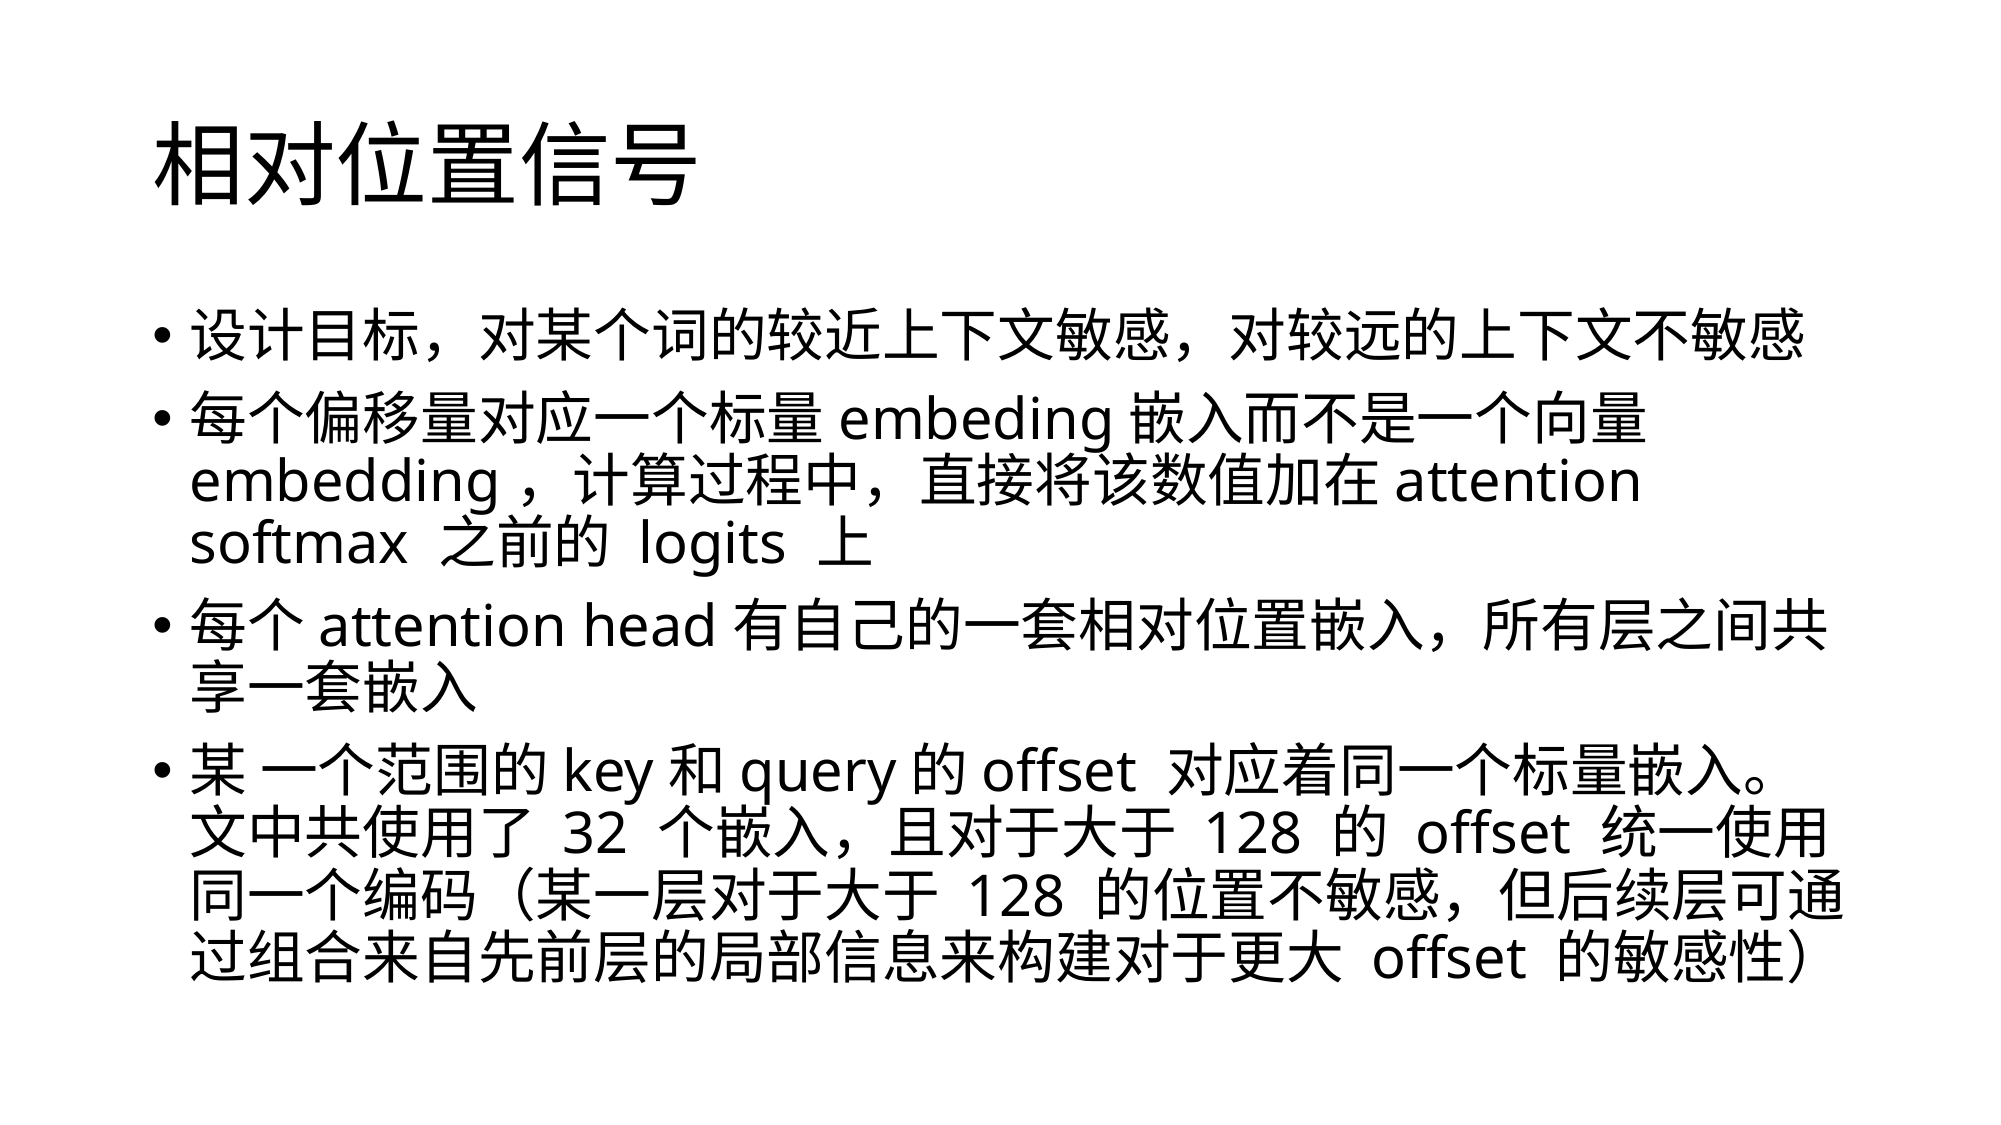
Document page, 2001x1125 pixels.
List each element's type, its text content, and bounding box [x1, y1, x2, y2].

list 设计目标，对某个词的较近上下文敏感，对较远的上下文不敏感 每个偏移量对应一个标量embeding嵌入而不是一个向量embedding，计算过程中，直接将该数值加在attention softmax 之前的 logits 上 每个attention head有自己的一套相对位置嵌入，所有层之间共享一套嵌入 某 一个范围的key和query的offset 对应着同一个标量嵌入。文中共使用了 32 个嵌入，且对于大于 128 的 offset 统一使用同一个编码（某一层对于大于 128 的位置不敏感，但后续层可通过组合来自先前层的局部信息来构建对于更大 offset 的敏感性） [137, 299, 1863, 1014]
title 相对位置信号 [137, 59, 1863, 278]
